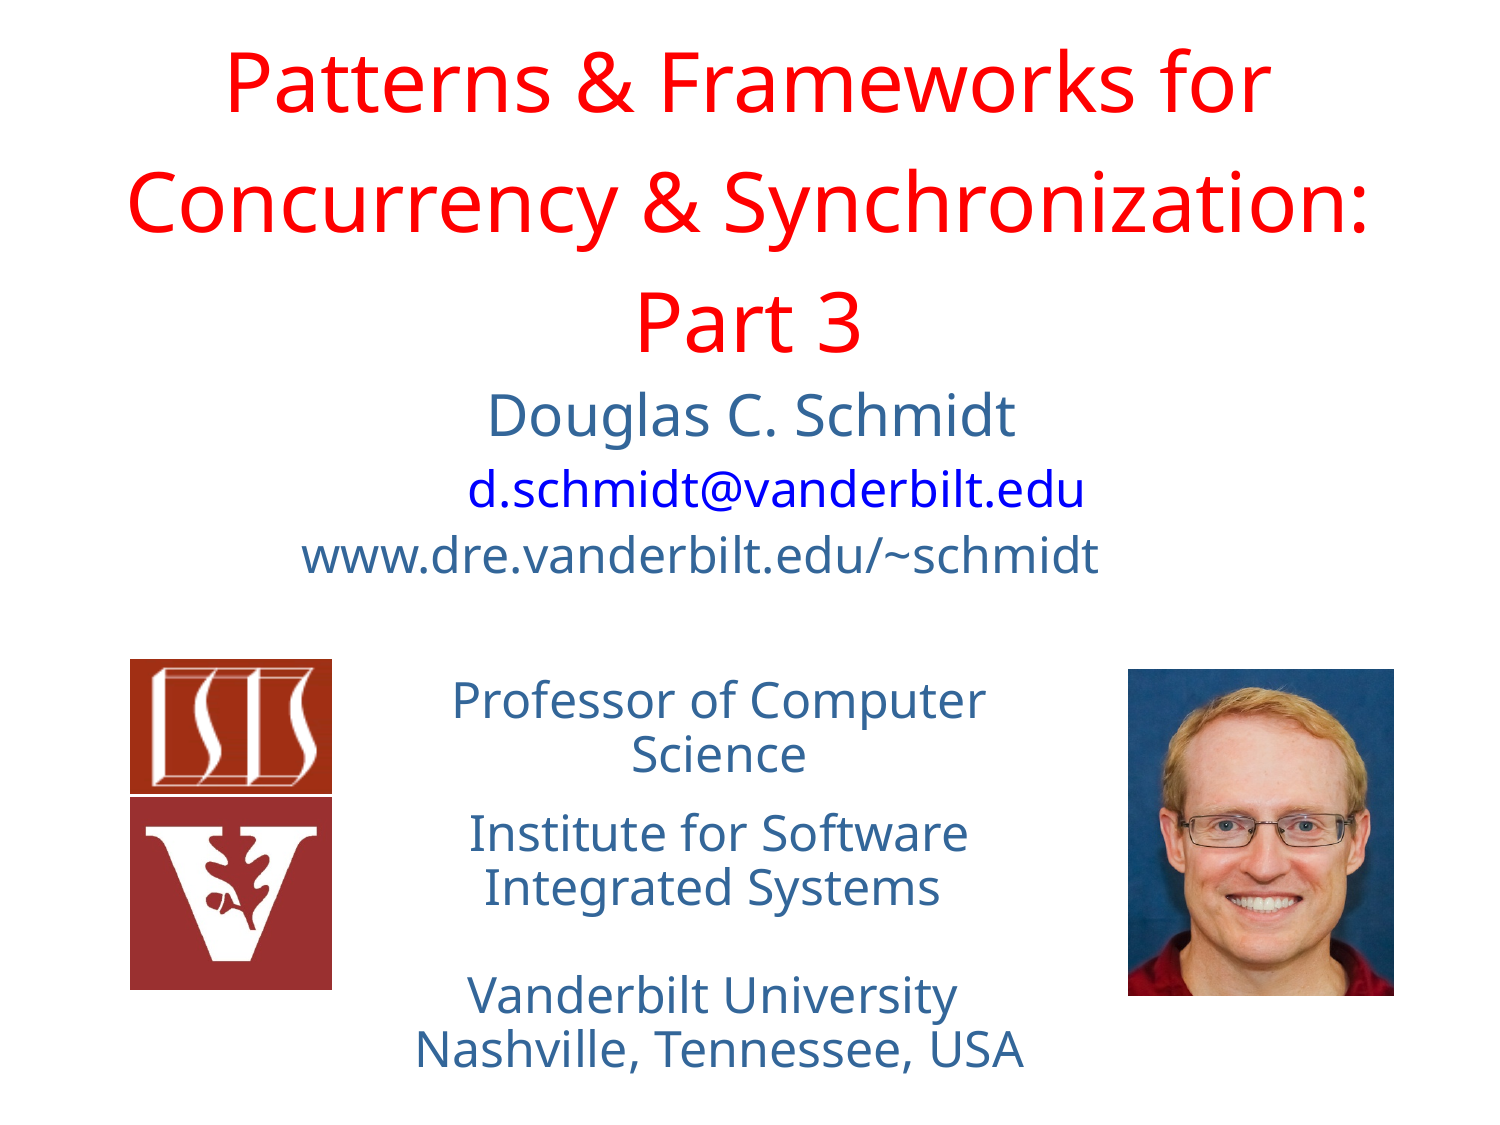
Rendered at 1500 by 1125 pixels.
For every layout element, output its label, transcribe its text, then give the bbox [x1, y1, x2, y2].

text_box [129, 659, 332, 991]
text_box Patterns & Frameworks for Concurrency & Synchronization: Part 3 [35, 54, 1462, 325]
text_box Douglas C. Schmidt d.schmidt@vanderbilt.edu www.dre.vanderbilt.edu/~schmidt [146, 378, 1357, 592]
picture [1128, 669, 1394, 997]
text_box Professor of Computer Science Institute for Software Integrated Systems Vanderbilt University Nashville, Tennessee, USA [381, 668, 1058, 1086]
